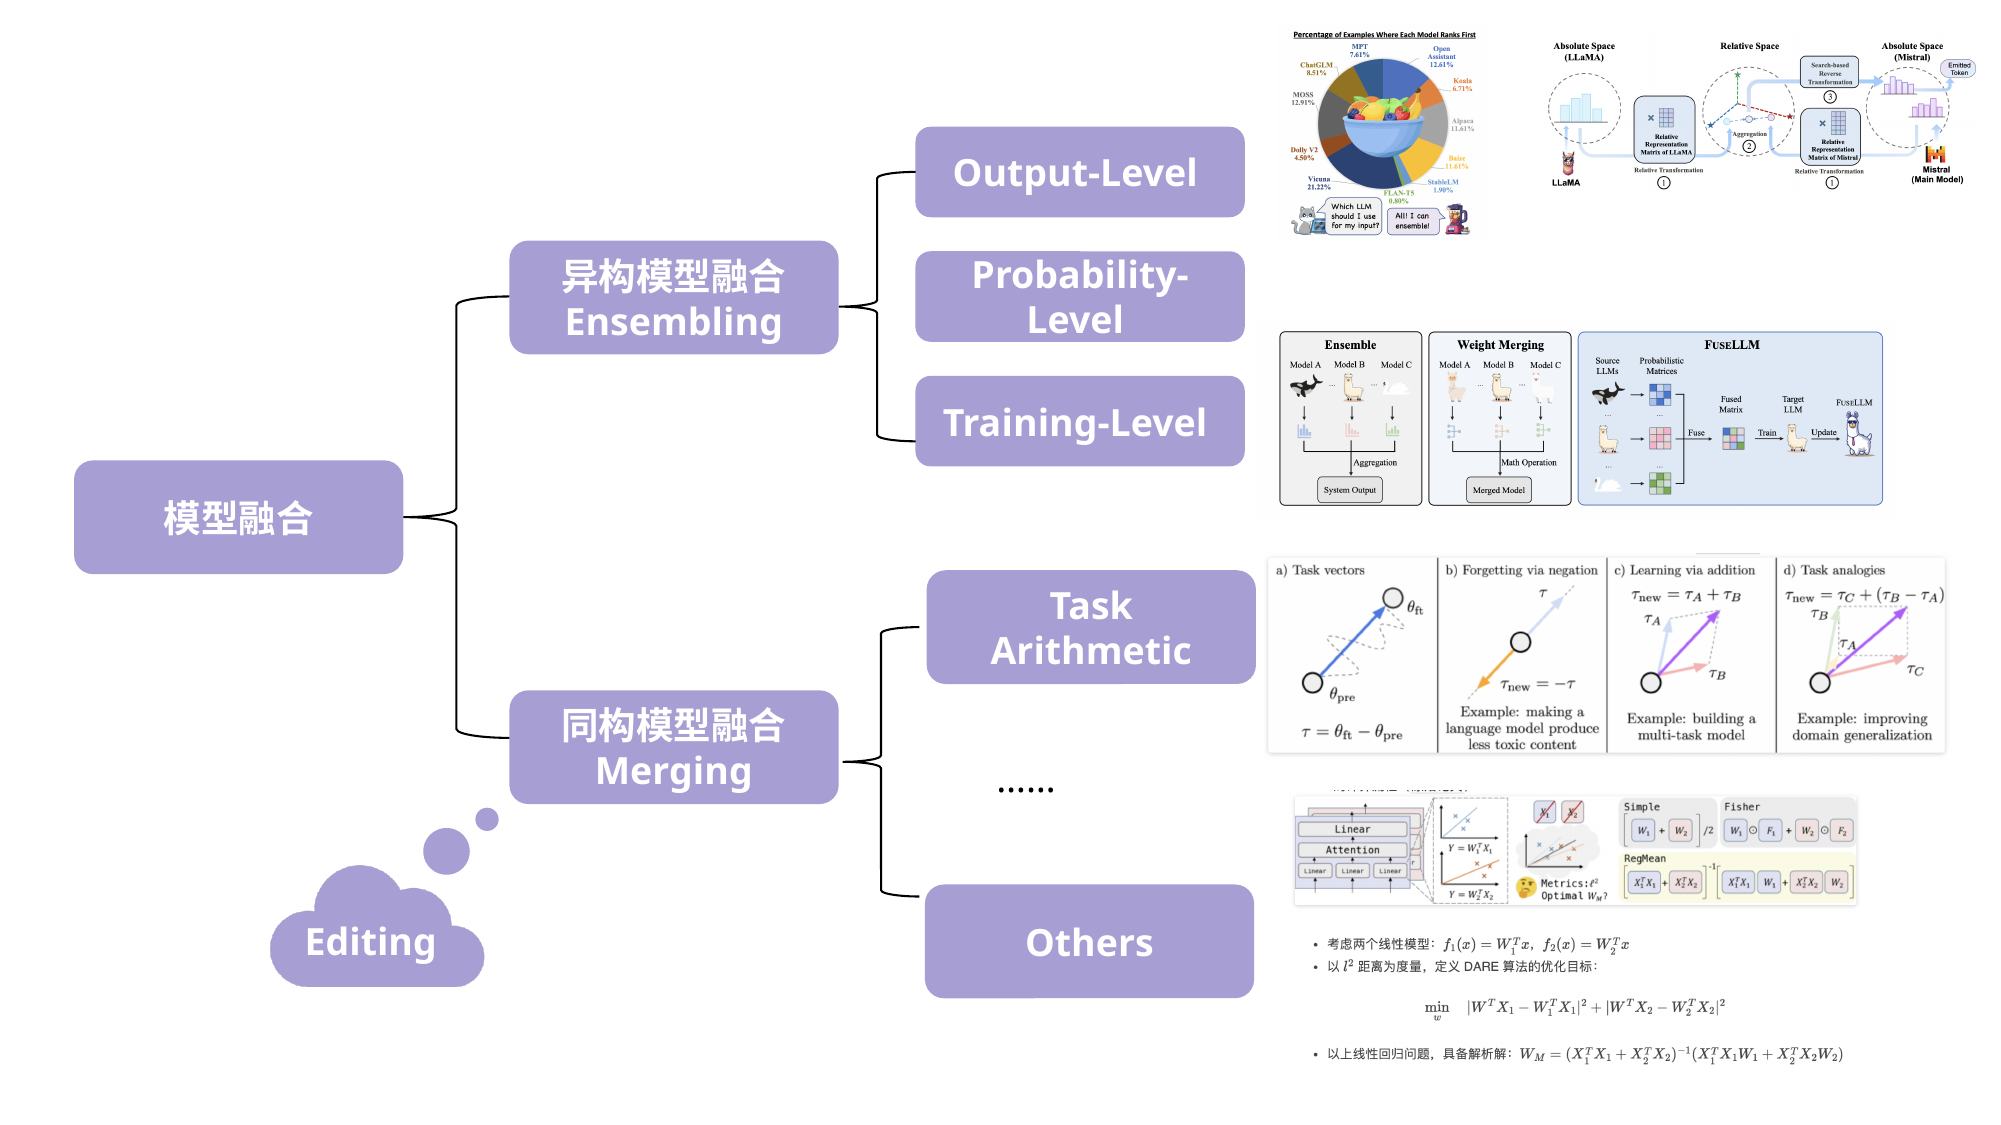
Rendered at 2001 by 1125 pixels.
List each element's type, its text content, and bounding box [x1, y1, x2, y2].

text_box Task Arithmetic [925, 569, 1258, 686]
text_box Probability-Level [916, 250, 1246, 343]
picture [255, 804, 499, 1048]
text_box [842, 626, 920, 898]
text_box 模型融合 [73, 459, 405, 576]
text_box 同构模型融合 Merging [508, 689, 840, 806]
text_box [403, 295, 510, 739]
picture [1255, 320, 1896, 522]
text_box Training-Level [914, 374, 1246, 468]
picture [1289, 790, 1862, 1069]
text_box Others [923, 883, 1256, 1000]
picture [1278, 22, 1487, 241]
text_box [838, 170, 916, 443]
text_box Output-Level [914, 125, 1246, 219]
text_box …… [981, 747, 1071, 807]
picture [1263, 552, 1951, 761]
text_box 异构模型融合 Ensembling [508, 239, 840, 356]
picture [1543, 32, 1979, 193]
